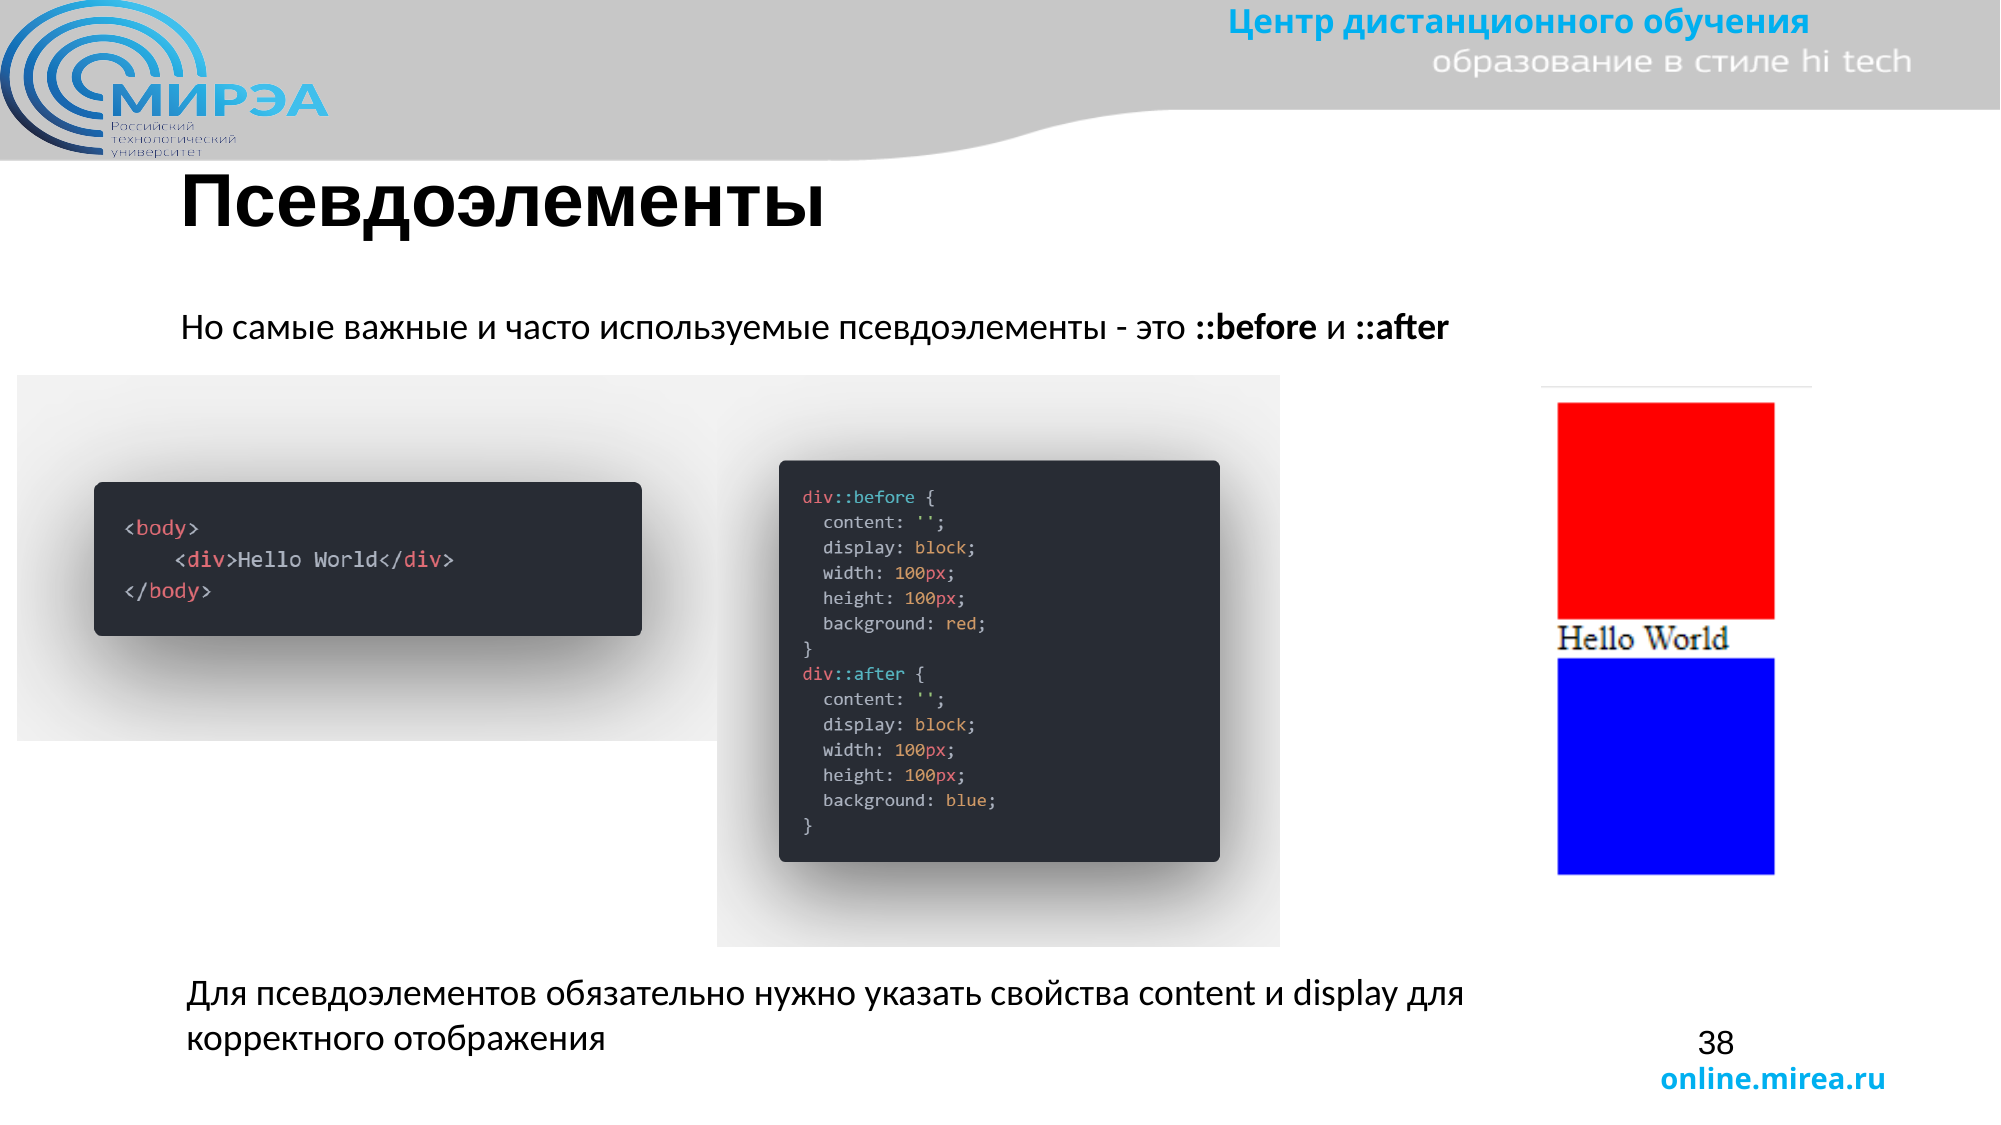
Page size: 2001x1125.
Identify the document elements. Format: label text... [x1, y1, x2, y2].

picture [17, 375, 1280, 947]
picture [0, 0, 329, 159]
text_box Для псевдоэлементов обязательно нужно указать свойства content и display для корректного отображения [171, 960, 1498, 1066]
text_box Псевдоэлементы [165, 144, 1609, 250]
text_box Но самые важные и часто используемые псевдоэлементы - это ::before и ::after [165, 295, 1541, 355]
text_box 38 [1498, 1013, 1750, 1058]
picture [1541, 386, 1812, 910]
